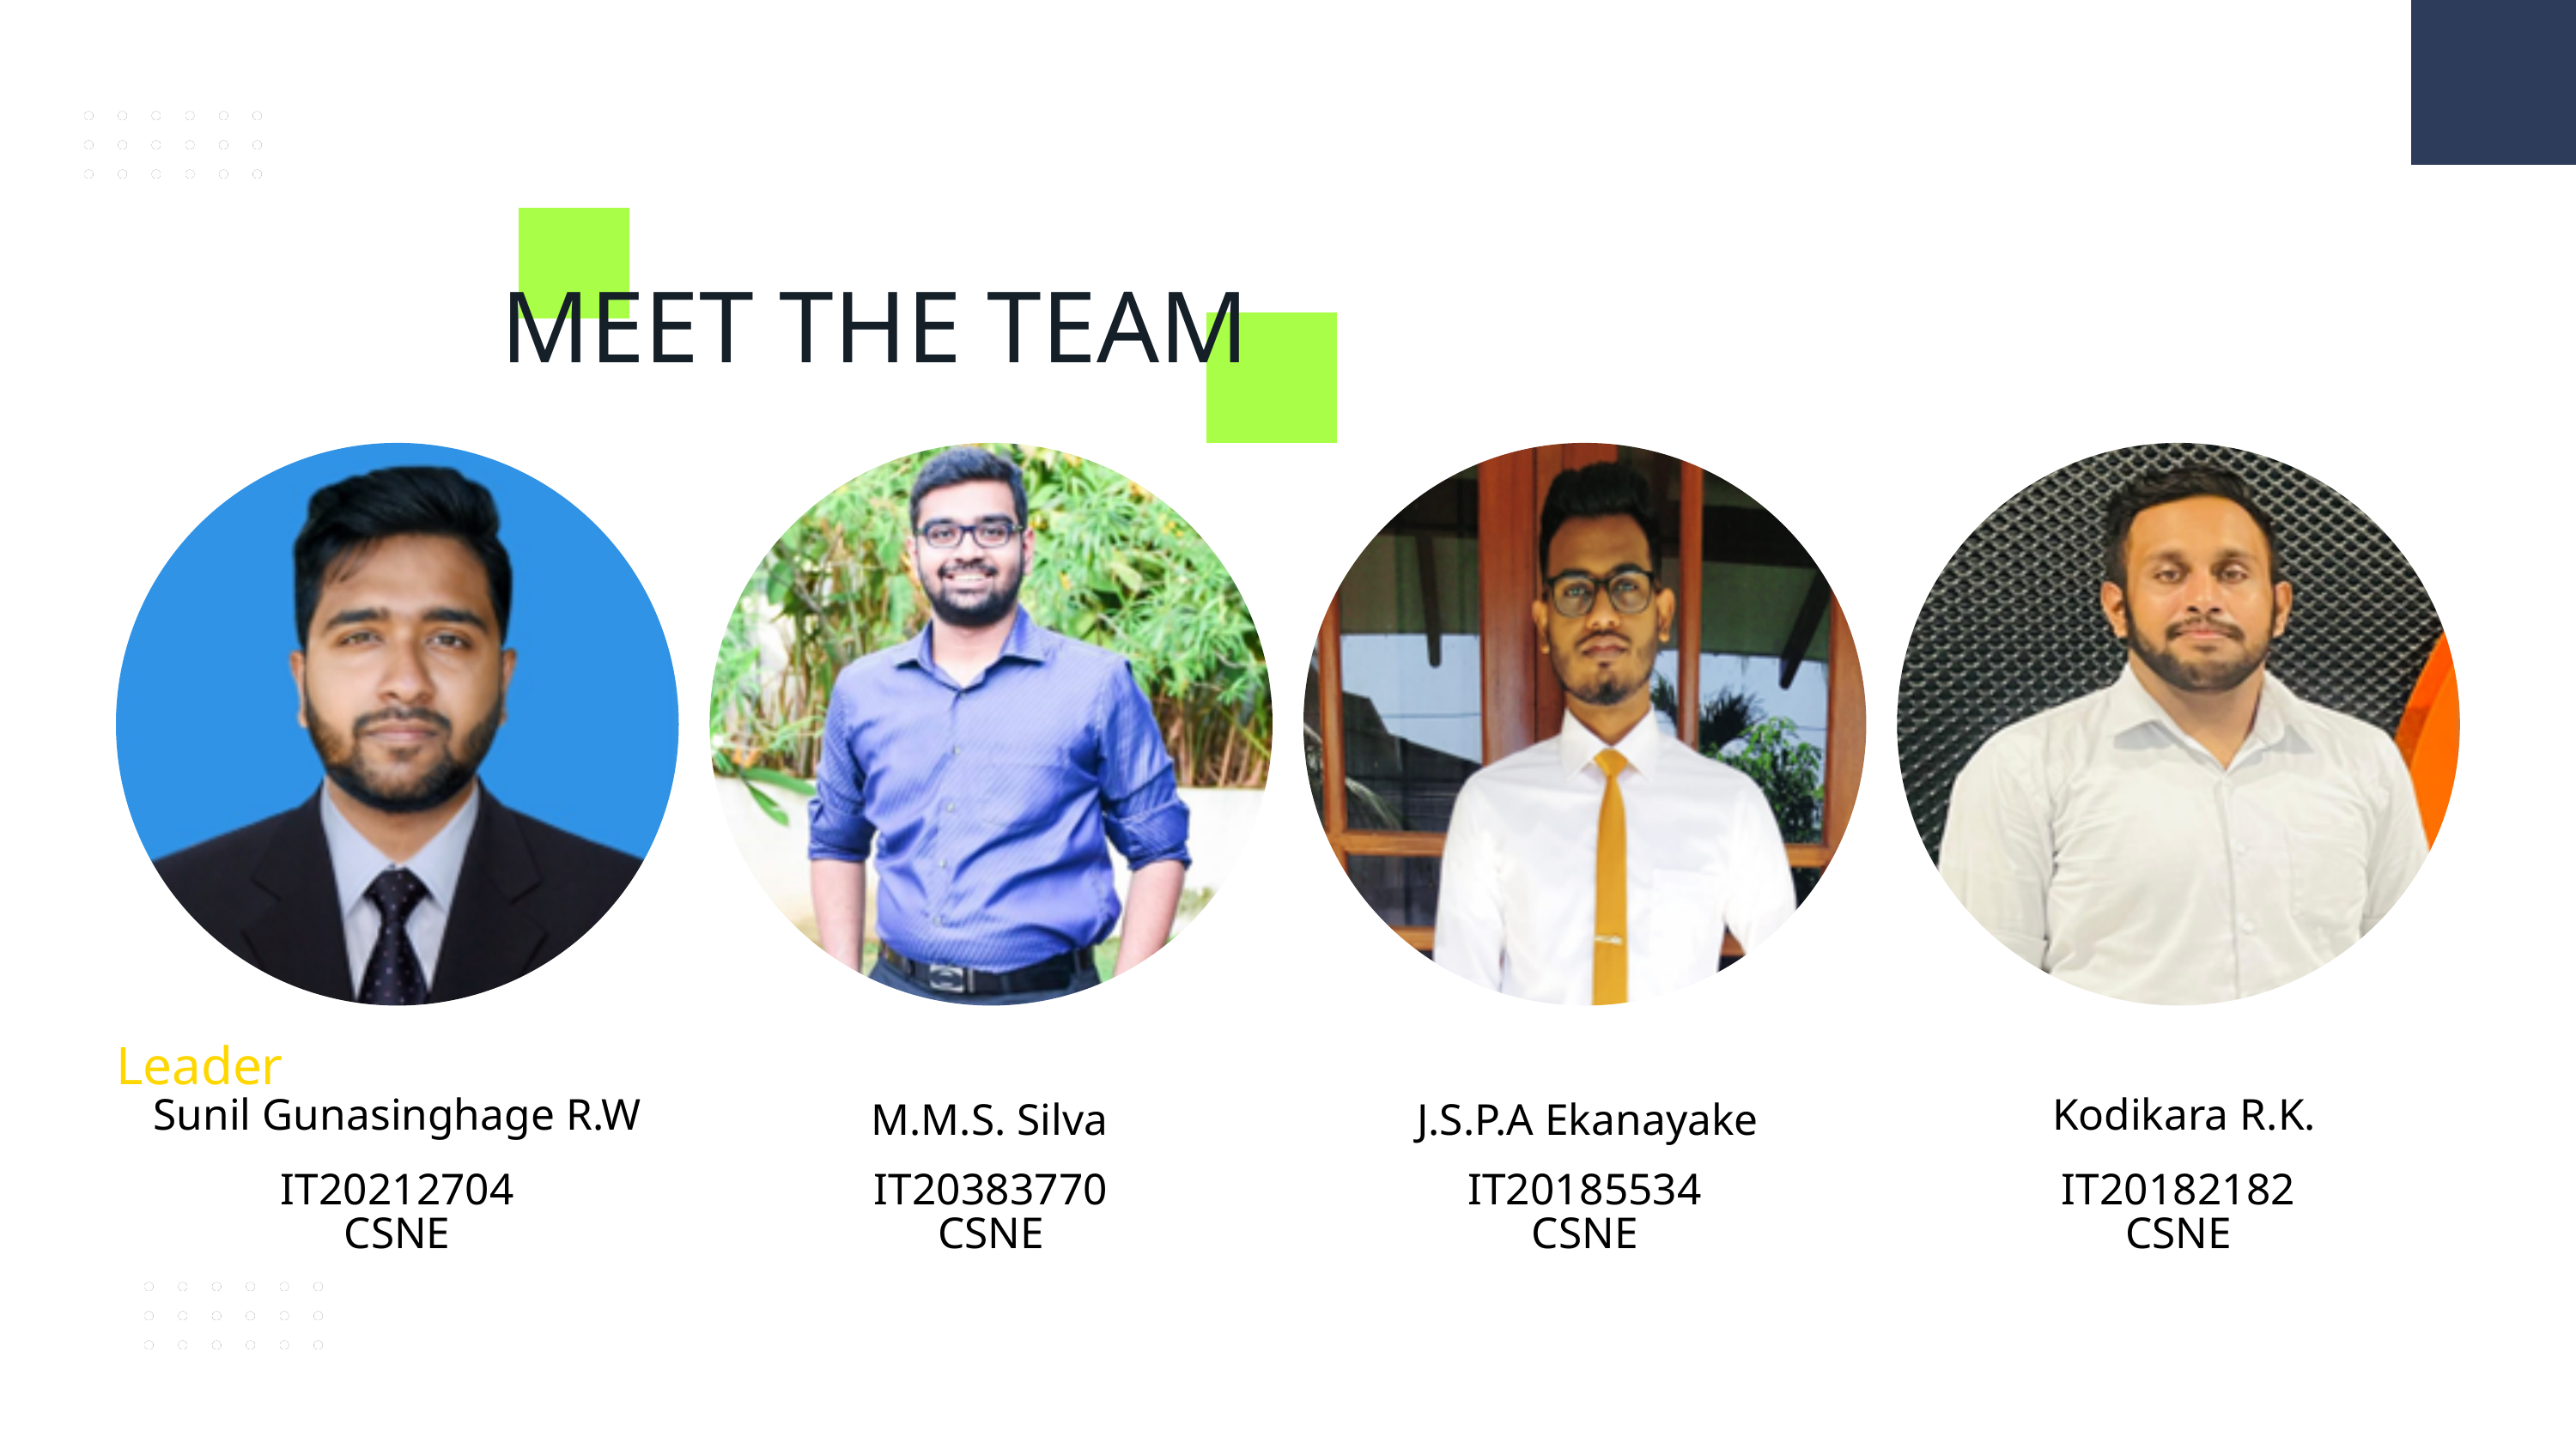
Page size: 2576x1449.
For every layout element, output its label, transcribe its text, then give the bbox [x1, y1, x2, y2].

text_box IT20182182 CSNE [1984, 1168, 2372, 1258]
text_box Leader Sunil Gunasinghage R.W [116, 1041, 679, 1139]
text_box IT20212704 CSNE [204, 1168, 592, 1258]
picture [85, 56, 262, 234]
picture [145, 1227, 323, 1405]
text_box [115, 442, 679, 1006]
text_box MEET THE TEAM [501, 281, 1303, 383]
text_box M.M.S. Silva [708, 1046, 1272, 1144]
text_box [1206, 312, 1337, 444]
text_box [709, 442, 1273, 1006]
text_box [1303, 442, 1867, 1006]
text_box J.S.P.A Ekanayake [1300, 1046, 1864, 1144]
text_box IT20185534 CSNE [1391, 1168, 1779, 1258]
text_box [1897, 442, 2461, 1006]
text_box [518, 207, 630, 318]
text_box IT20383770 CSNE [797, 1168, 1185, 1258]
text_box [2410, 0, 2576, 166]
text_box Kodikara R.K. [1897, 1041, 2460, 1139]
